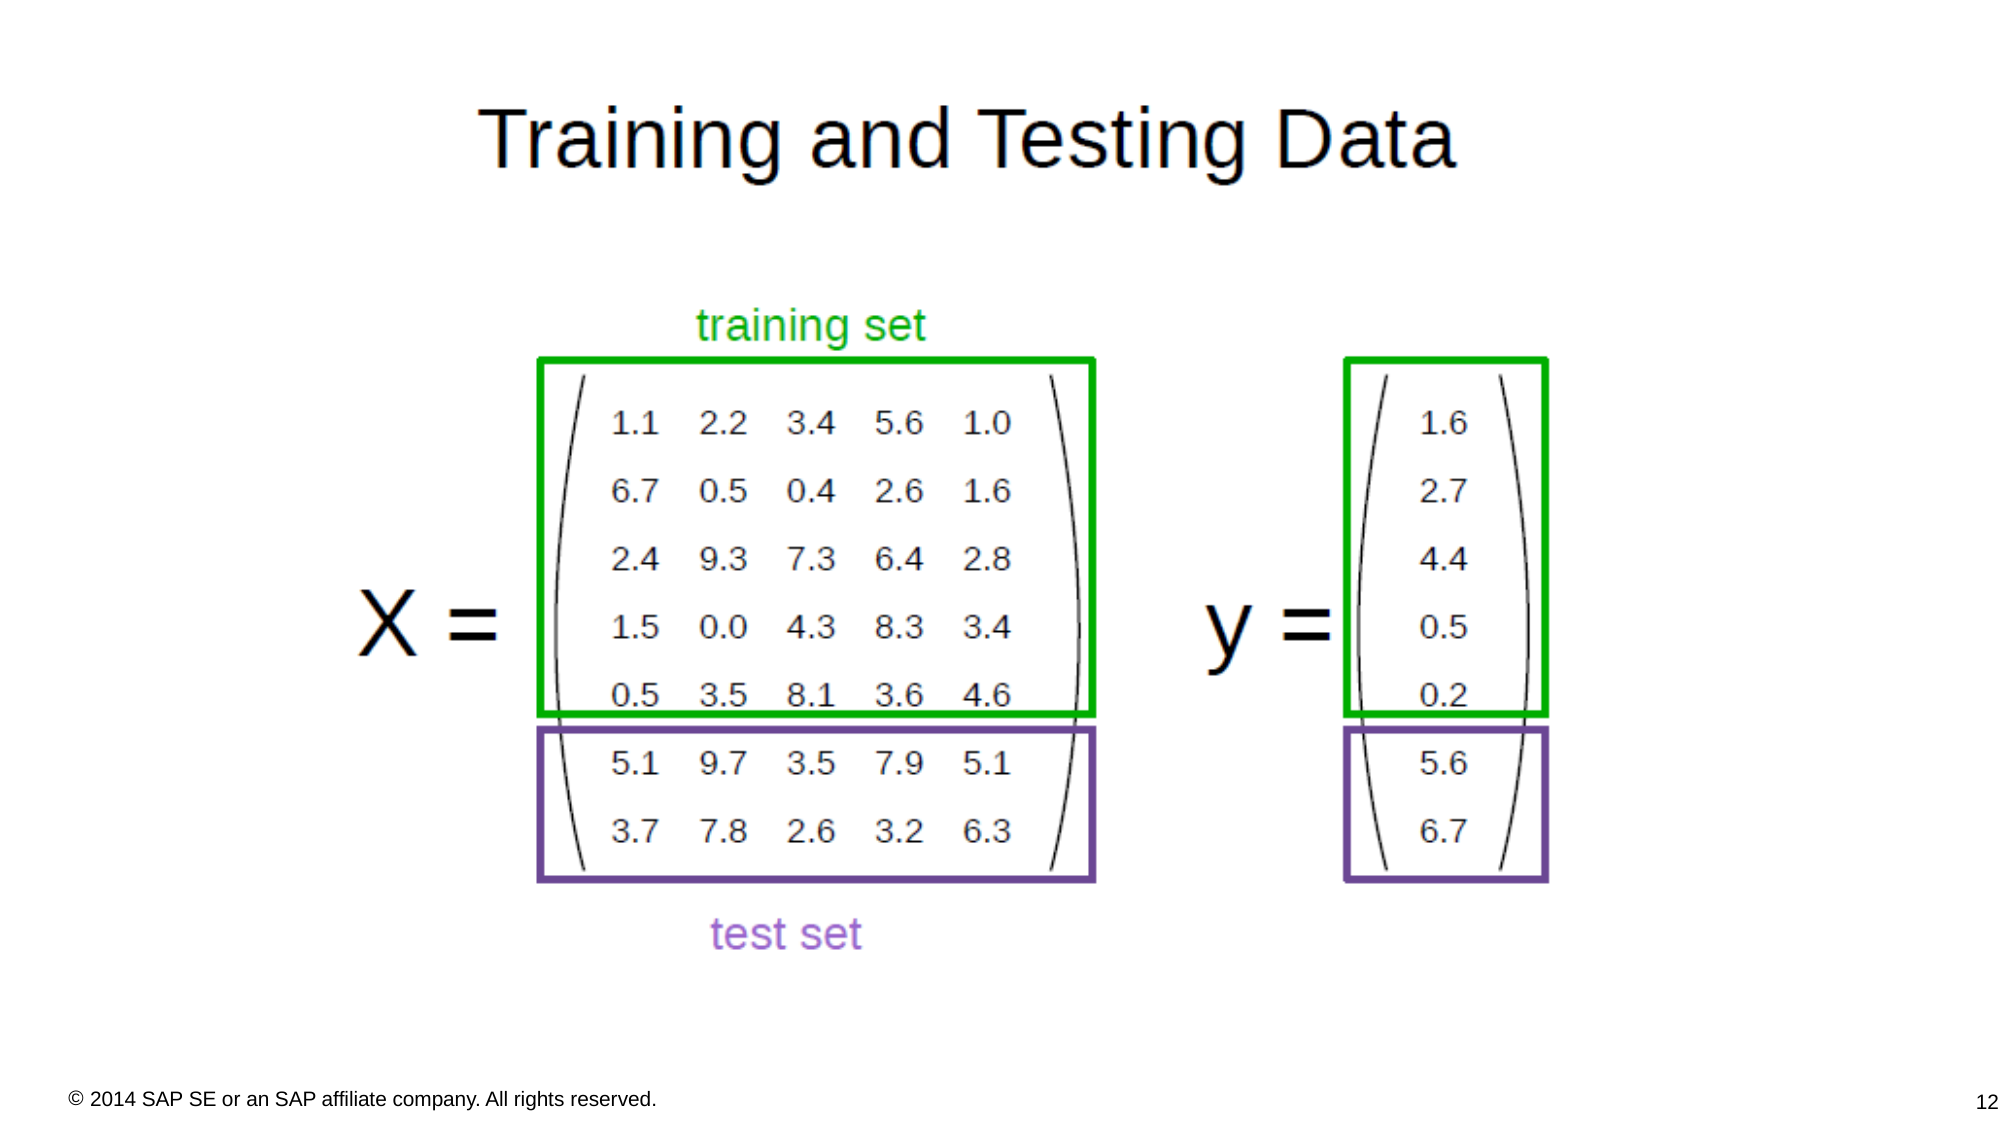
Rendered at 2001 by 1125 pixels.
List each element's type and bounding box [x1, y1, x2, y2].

picture [193, 0, 1740, 1053]
